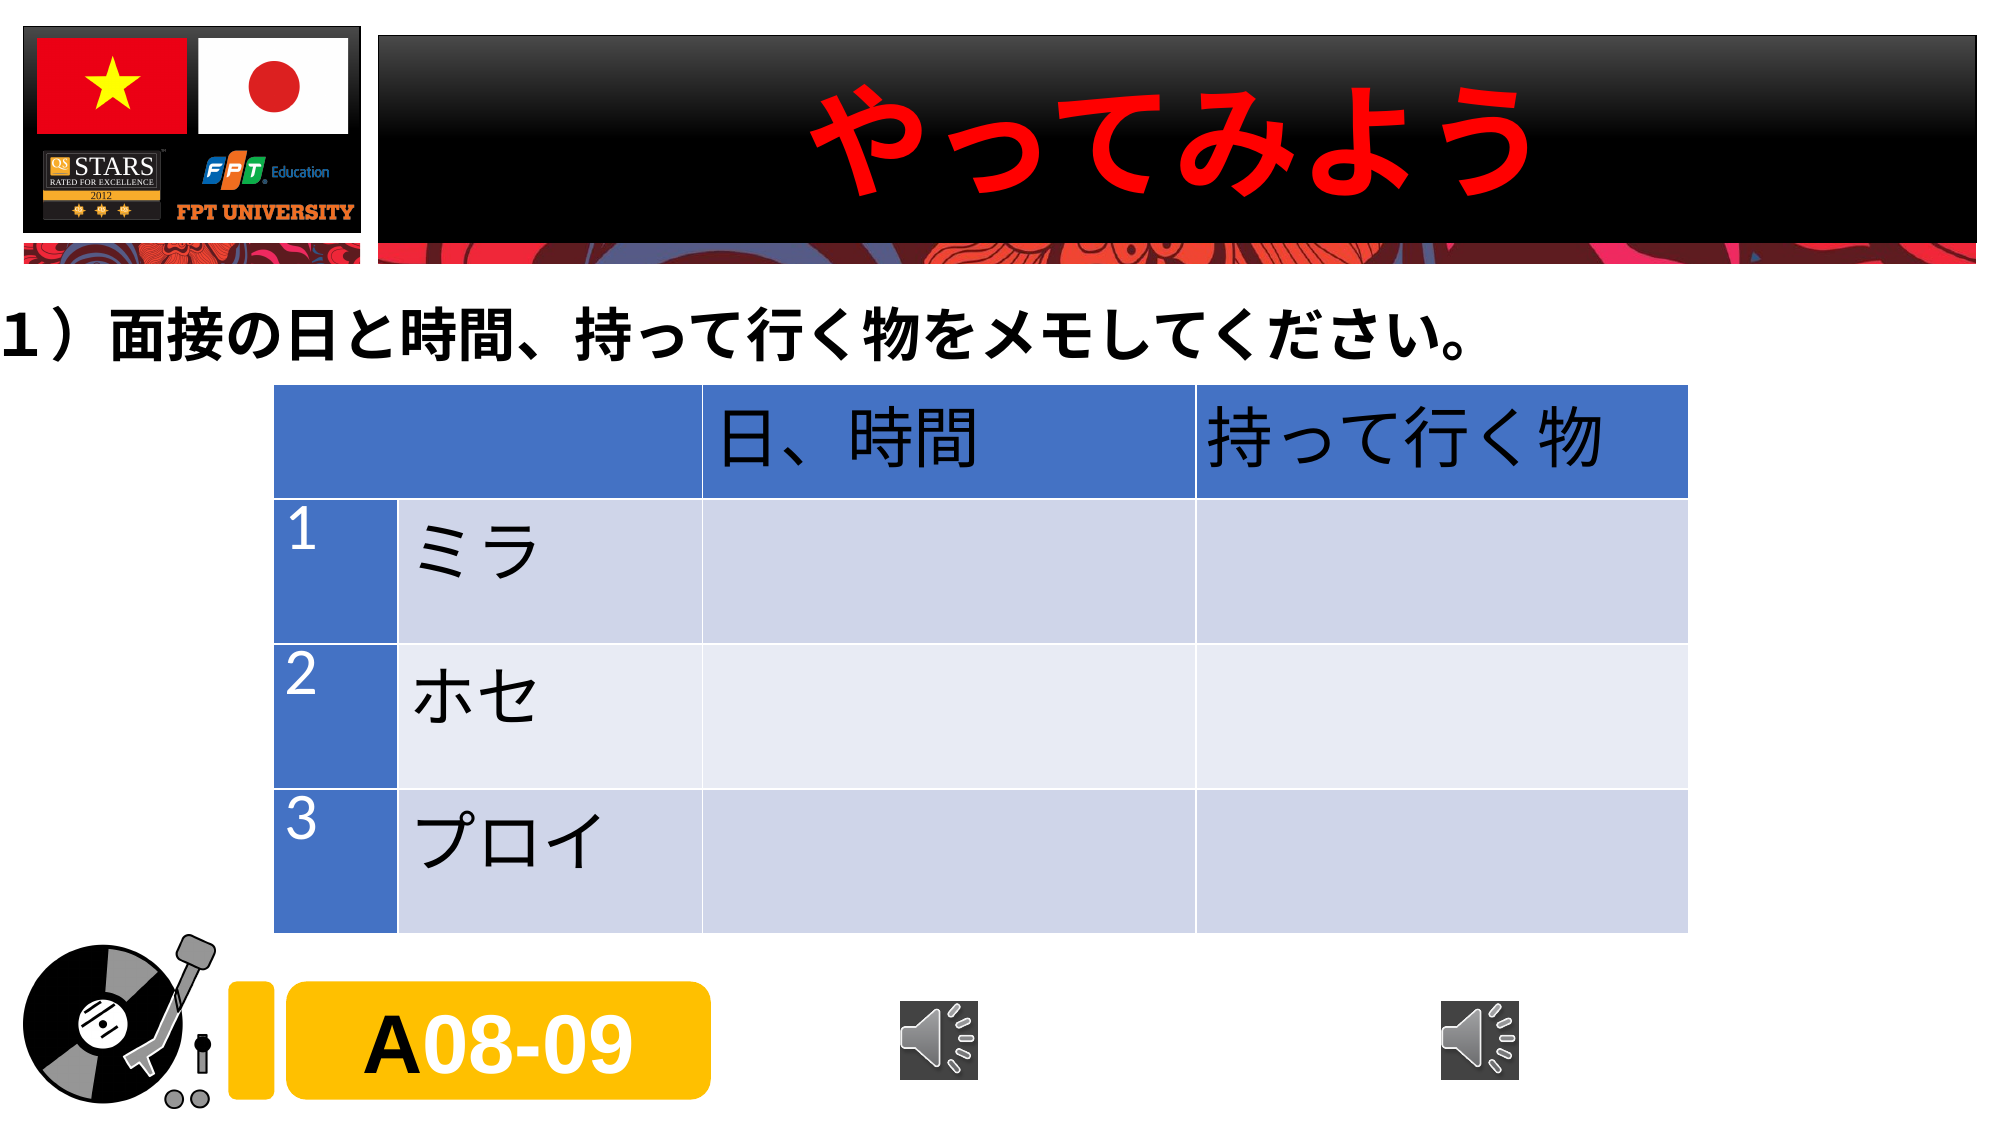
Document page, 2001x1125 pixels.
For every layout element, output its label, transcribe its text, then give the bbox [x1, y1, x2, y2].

text_box （１）面接の日と時間、持って行く物をメモしてください。 [0, 245, 1515, 421]
table_cell ミラ [399, 500, 702, 643]
picture [23, 243, 361, 264]
text_box [228, 981, 275, 1100]
table_cell 1 [274, 500, 397, 643]
picture [1440, 1000, 1521, 1081]
table_cell [703, 790, 1195, 933]
picture [23, 934, 216, 1109]
picture [378, 243, 1977, 264]
text_box A08-09 [286, 981, 711, 1100]
table_cell [703, 500, 1195, 643]
picture [899, 1000, 980, 1081]
picture [198, 38, 349, 134]
table_cell [1197, 645, 1688, 788]
table_cell [1197, 790, 1688, 933]
table_header 持って行く物 [1197, 385, 1688, 498]
table_header 日、時間 [703, 421, 1195, 498]
picture [36, 136, 361, 233]
text_box やってみよう [378, 35, 1977, 243]
table_cell プロイ [399, 790, 702, 933]
table_cell [1197, 500, 1688, 643]
table_cell 3 [274, 790, 397, 933]
picture [37, 38, 187, 134]
table_cell [703, 645, 1195, 788]
table_header [274, 421, 702, 498]
table_cell 2 [274, 645, 397, 788]
table_cell ホセ [399, 645, 702, 788]
text_box [23, 26, 361, 233]
